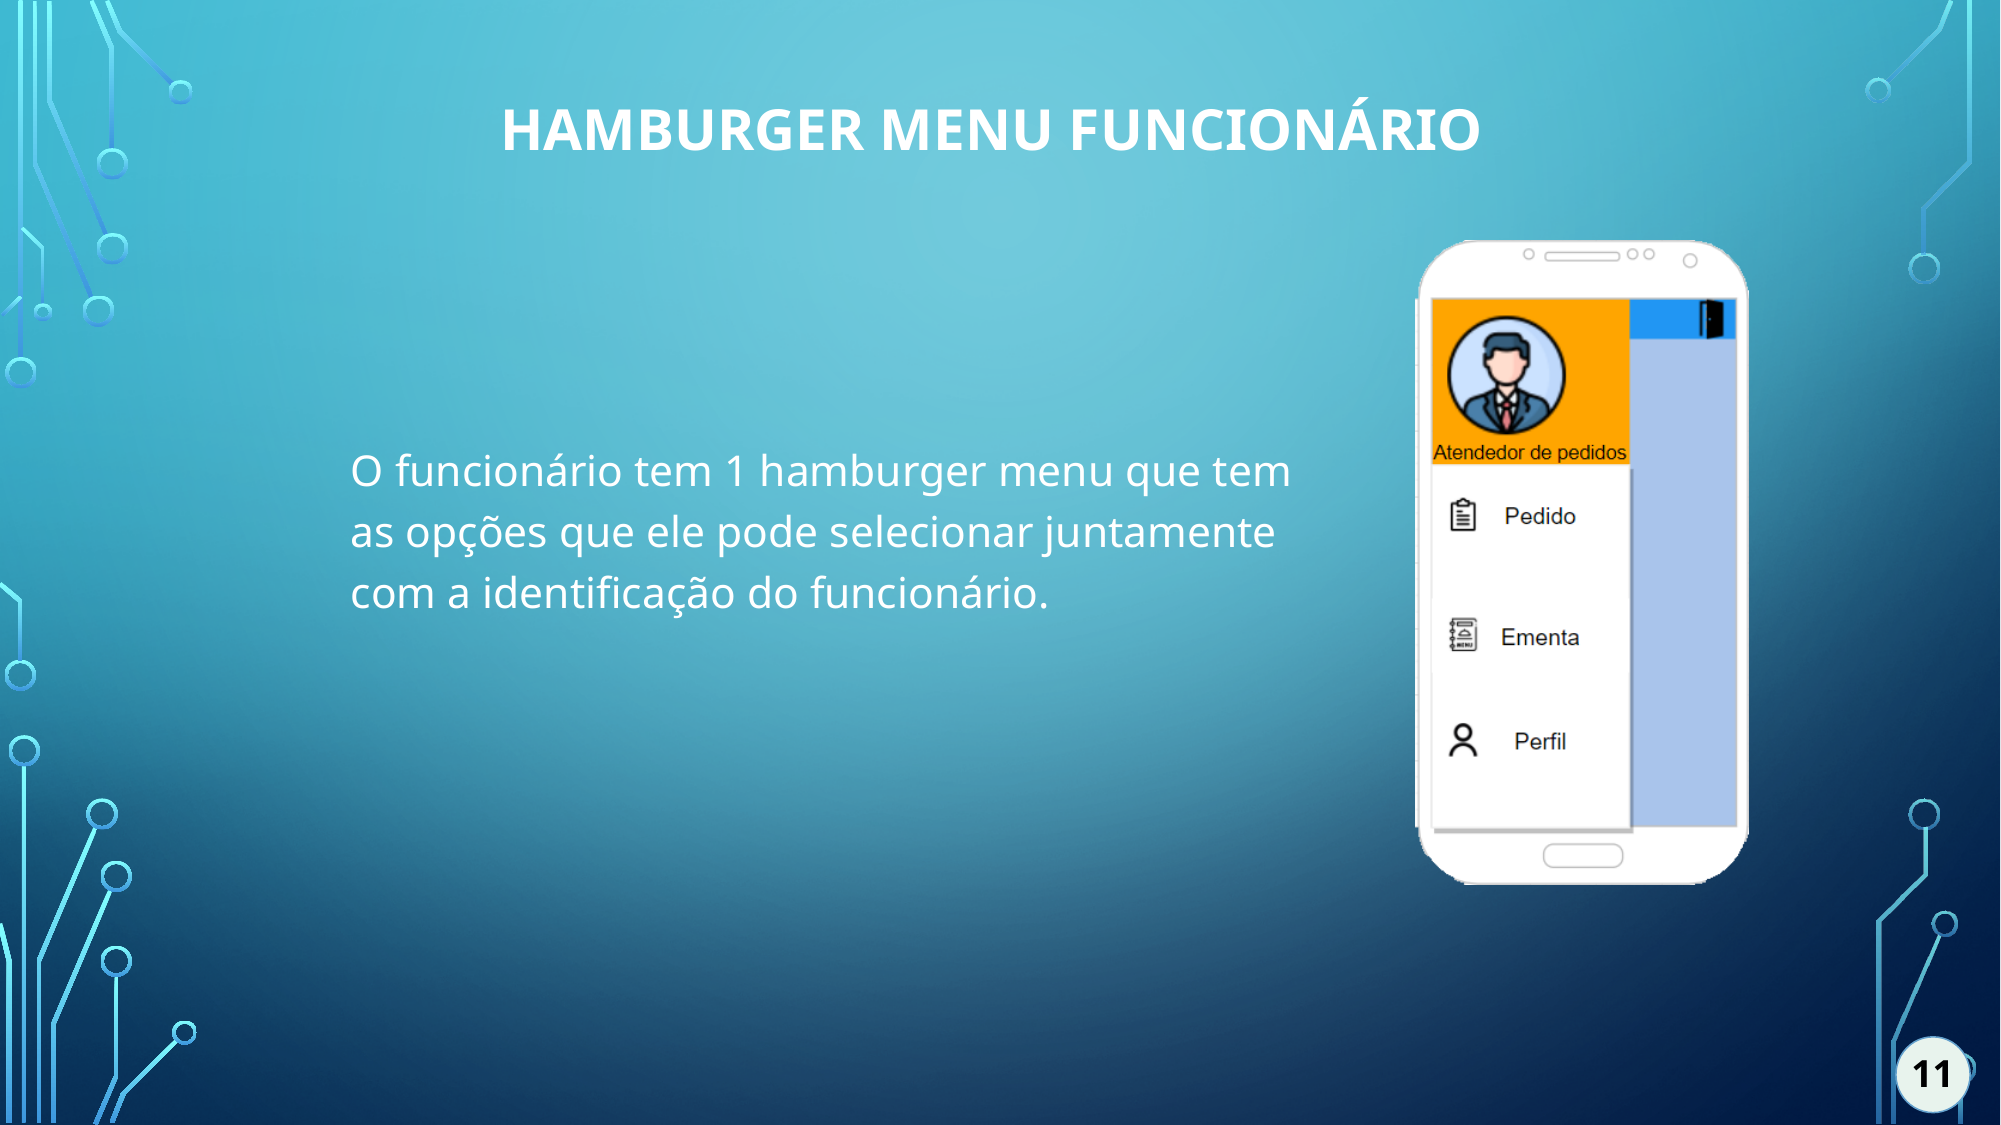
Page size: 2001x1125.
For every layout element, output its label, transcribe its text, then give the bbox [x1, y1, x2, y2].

list O funcionário tem 1 hamburger menu que tem as opções que ele pode selecionar juntamente com a identificação do funcionário. [335, 425, 1310, 675]
picture [1414, 240, 1750, 885]
text_box 11 [1842, 1045, 1970, 1106]
text_box [1910, 1106, 1956, 1114]
title Hamburger menu Funcionário [485, 78, 1515, 171]
text_box [1908, 1036, 1958, 1045]
